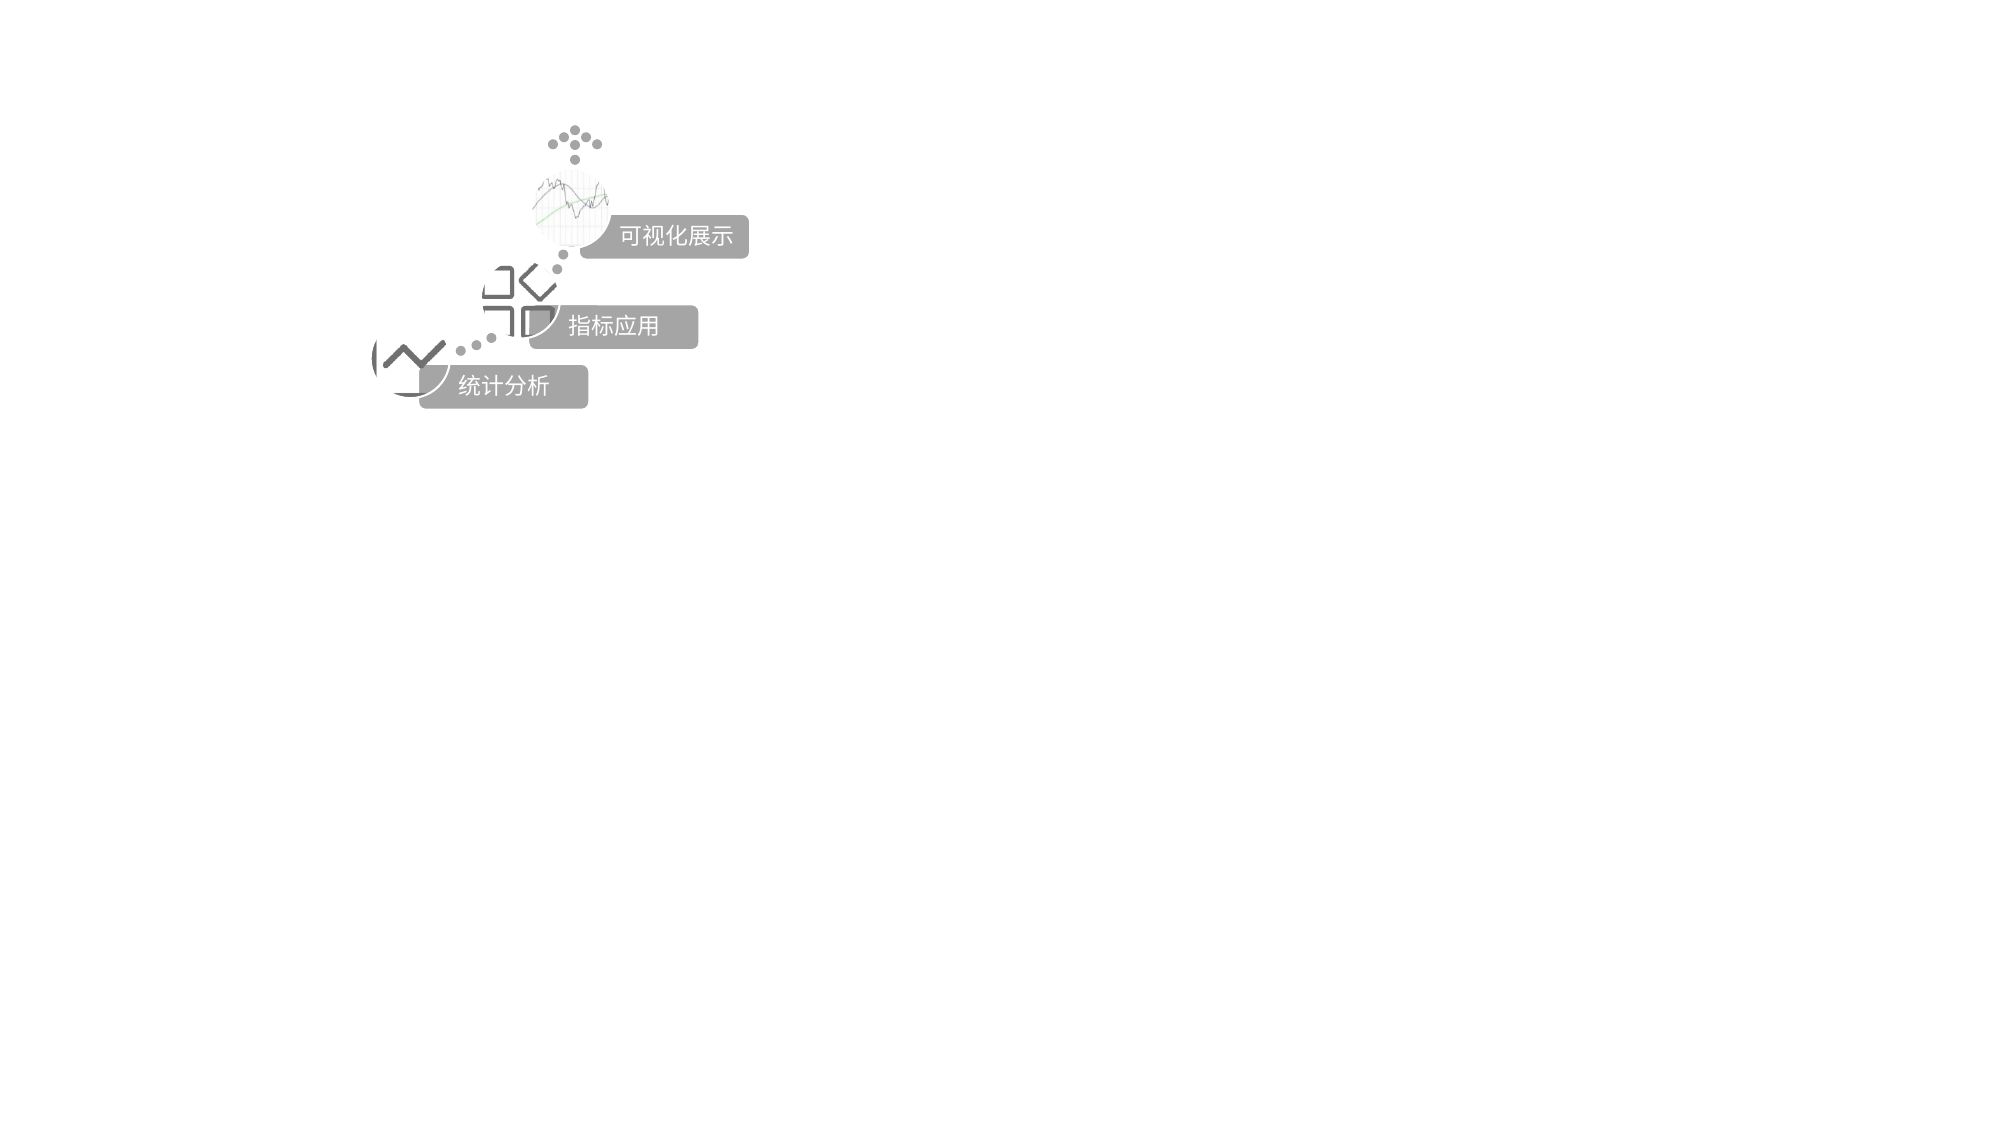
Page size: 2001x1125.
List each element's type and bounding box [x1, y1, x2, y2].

text_box [333, 117, 788, 418]
